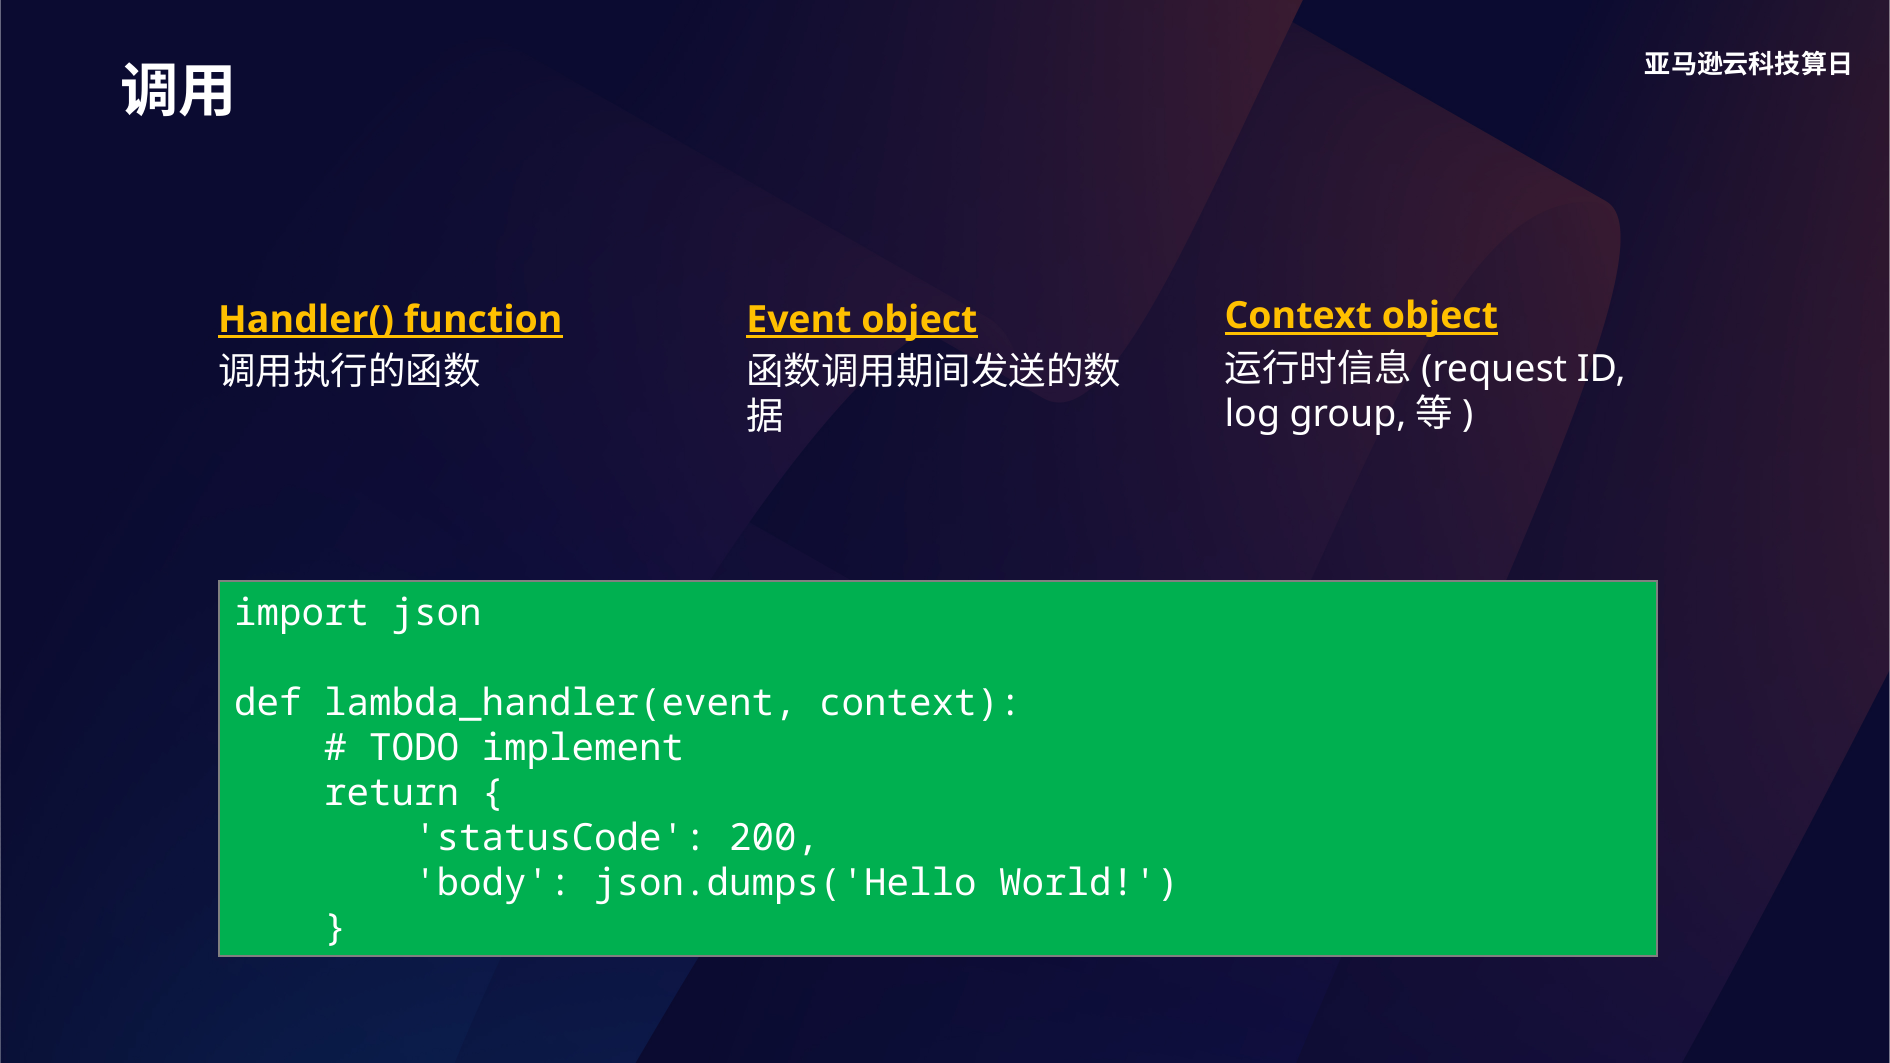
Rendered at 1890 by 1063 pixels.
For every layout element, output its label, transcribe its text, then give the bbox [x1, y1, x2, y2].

text_box Event object 函数调用期间发送的数据 [731, 287, 1172, 527]
text_box import json def lambda_handler(event, context): # TODO implement return { 'statusCode': 200, 'body': json.dumps('Hello World!') } [218, 580, 1658, 957]
text_box Context object 运行时信息(request ID, log group,等) [1209, 283, 1651, 531]
text_box 调用 [105, 53, 1823, 147]
text_box Handler() function 调用执行的函数 [203, 287, 644, 527]
picture [0, 0, 1890, 1063]
